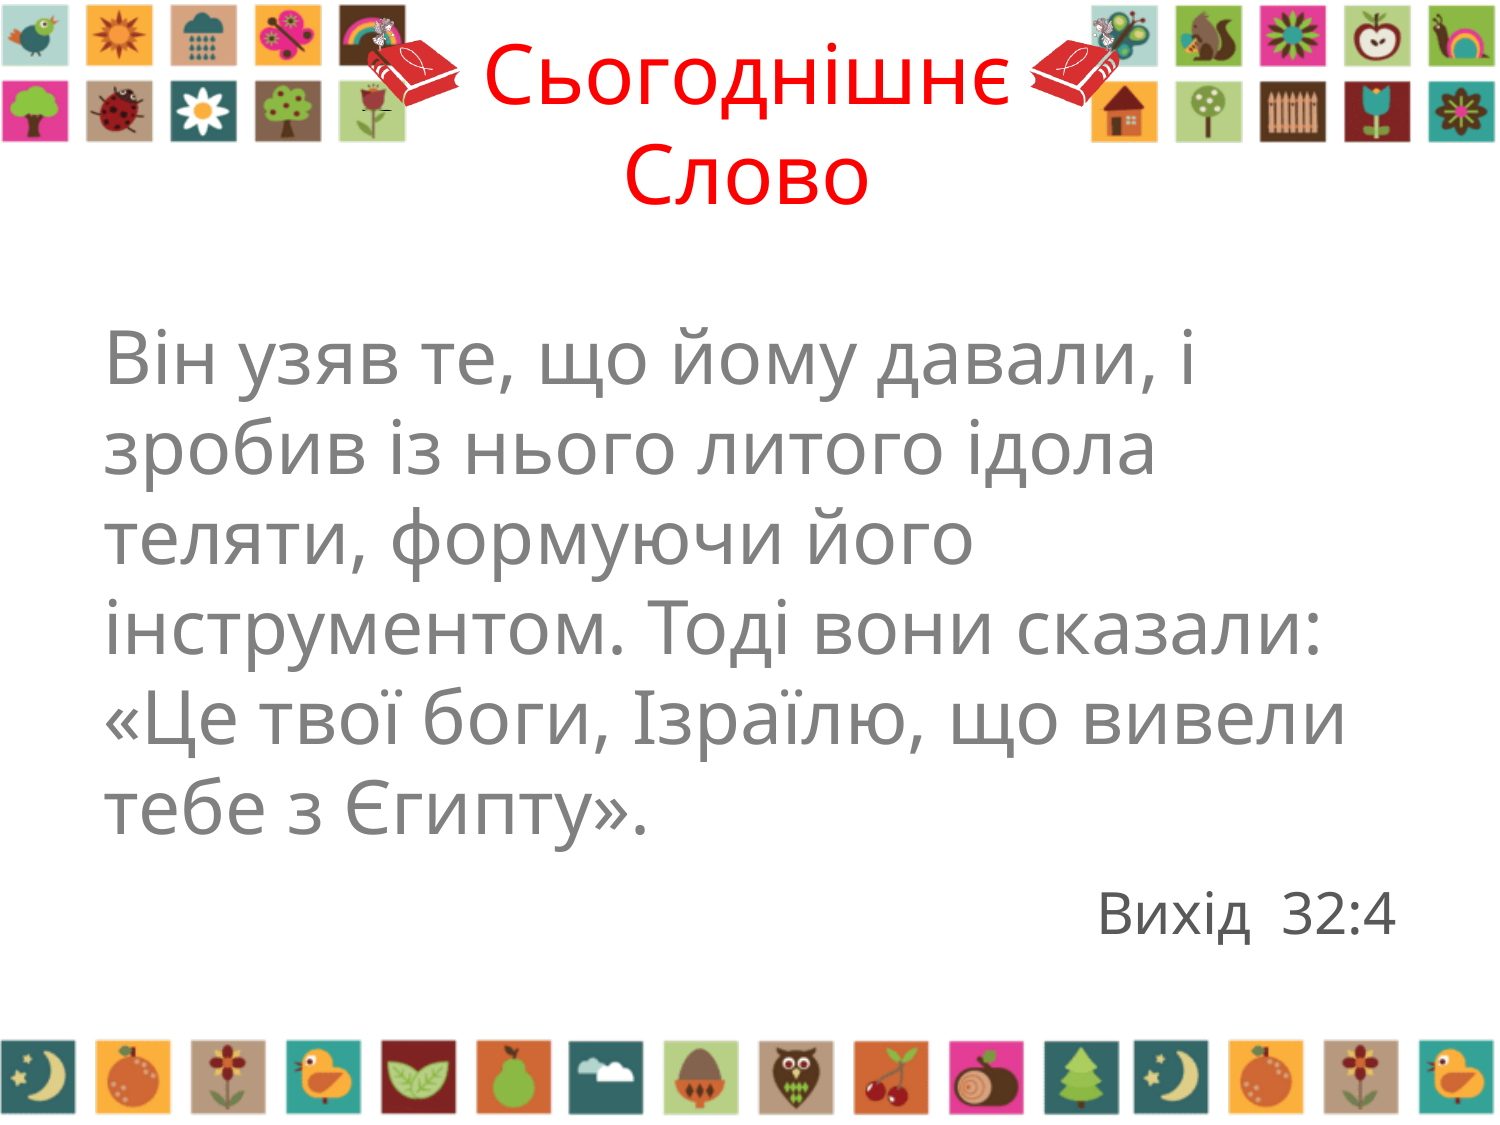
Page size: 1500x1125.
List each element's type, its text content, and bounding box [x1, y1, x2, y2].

picture [0, 3, 492, 150]
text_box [0, 1028, 1500, 1118]
text_box Сьогоднішнє Слово [414, 13, 1080, 229]
text_box Вихід 32:4 [779, 868, 1412, 954]
picture [998, 3, 1500, 150]
text_box Він узяв те, що йому давали, і зробив із нього литого ідола теляти, формуючи його інструментом. Тоді вони сказали: «Це твої боги, Ізраїлю, що вивели тебе з Єгипту». [88, 302, 1436, 948]
